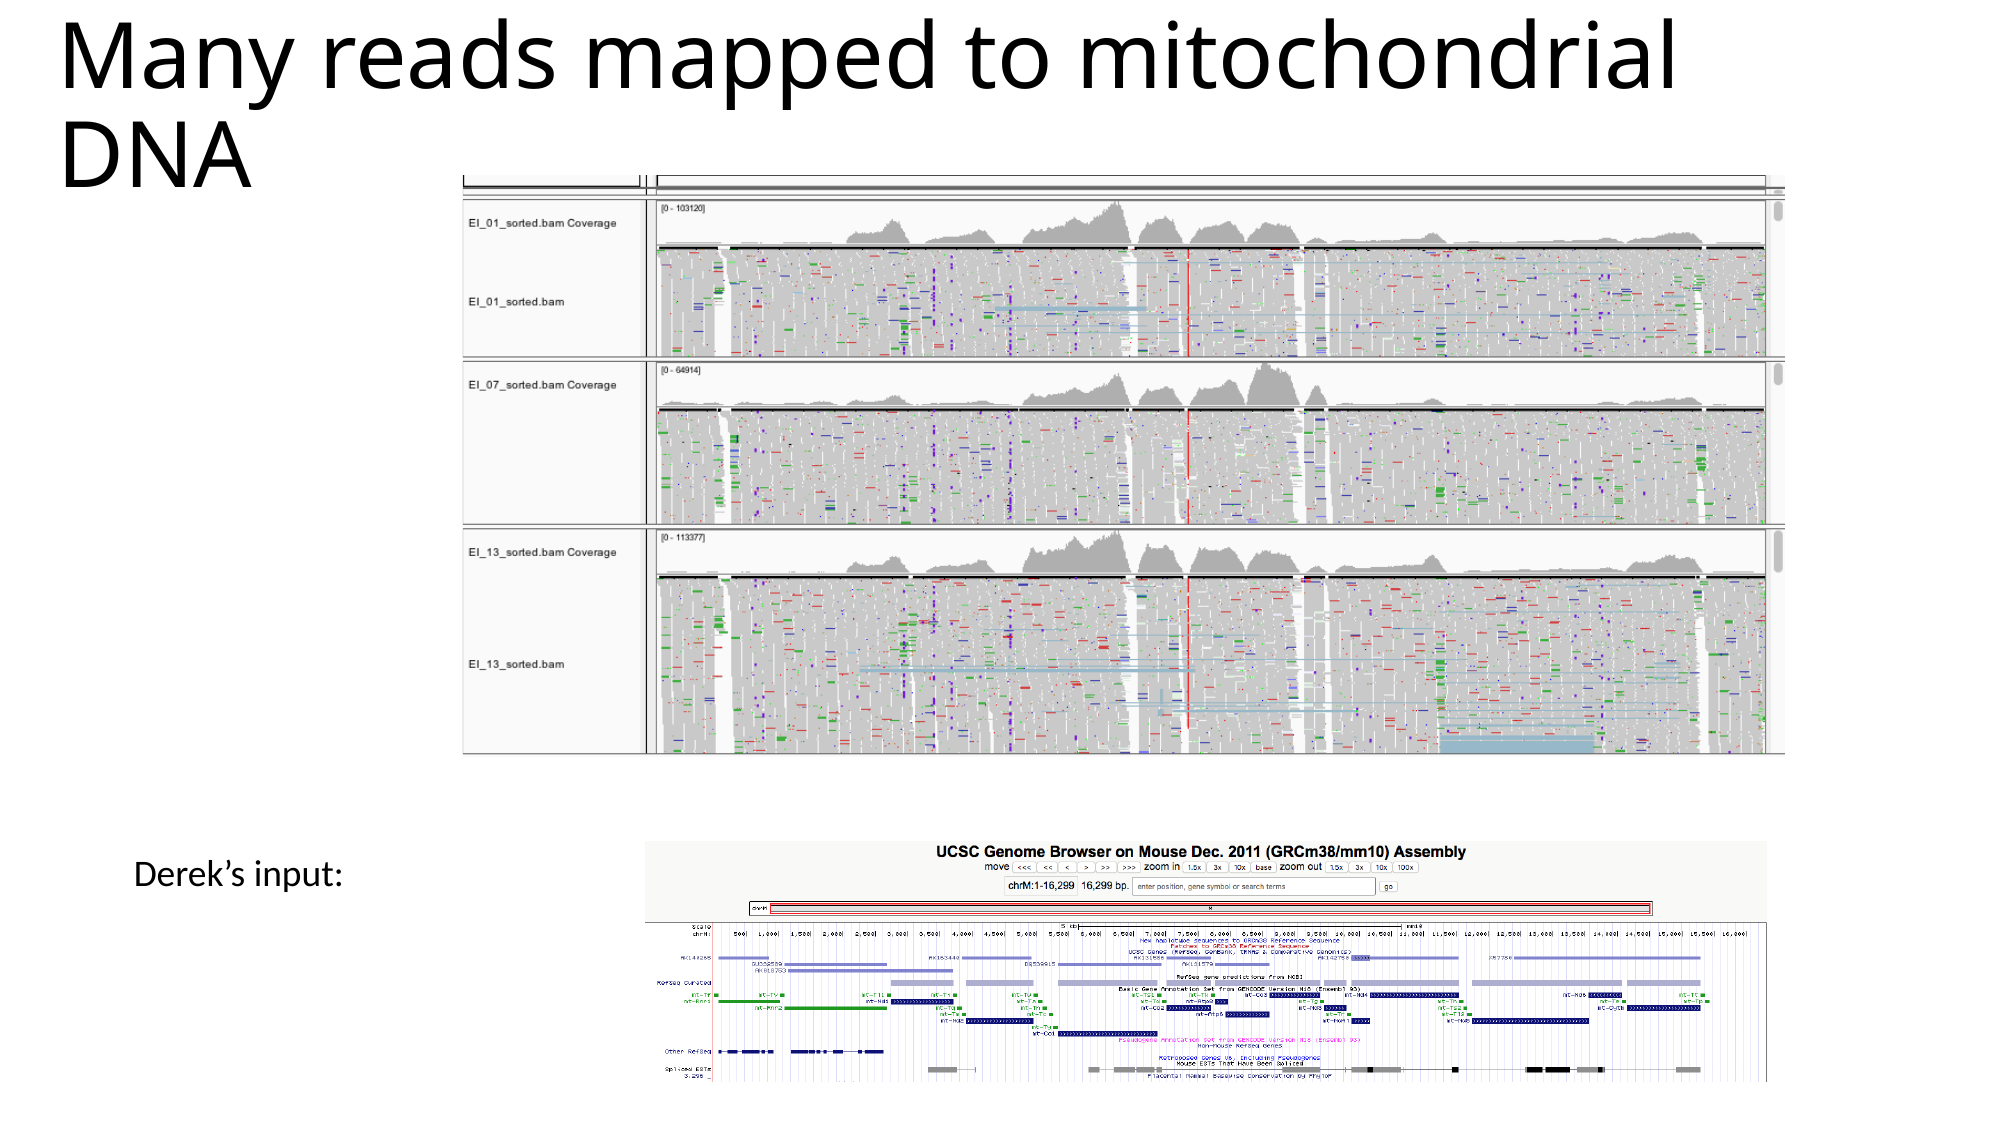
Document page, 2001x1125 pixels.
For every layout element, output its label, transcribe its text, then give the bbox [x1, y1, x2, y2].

text_box Derek’s input: [119, 841, 515, 902]
picture [645, 841, 1768, 1082]
title Many reads mapped to mitochondrial DNA [42, 0, 1768, 218]
picture [462, 175, 1785, 757]
